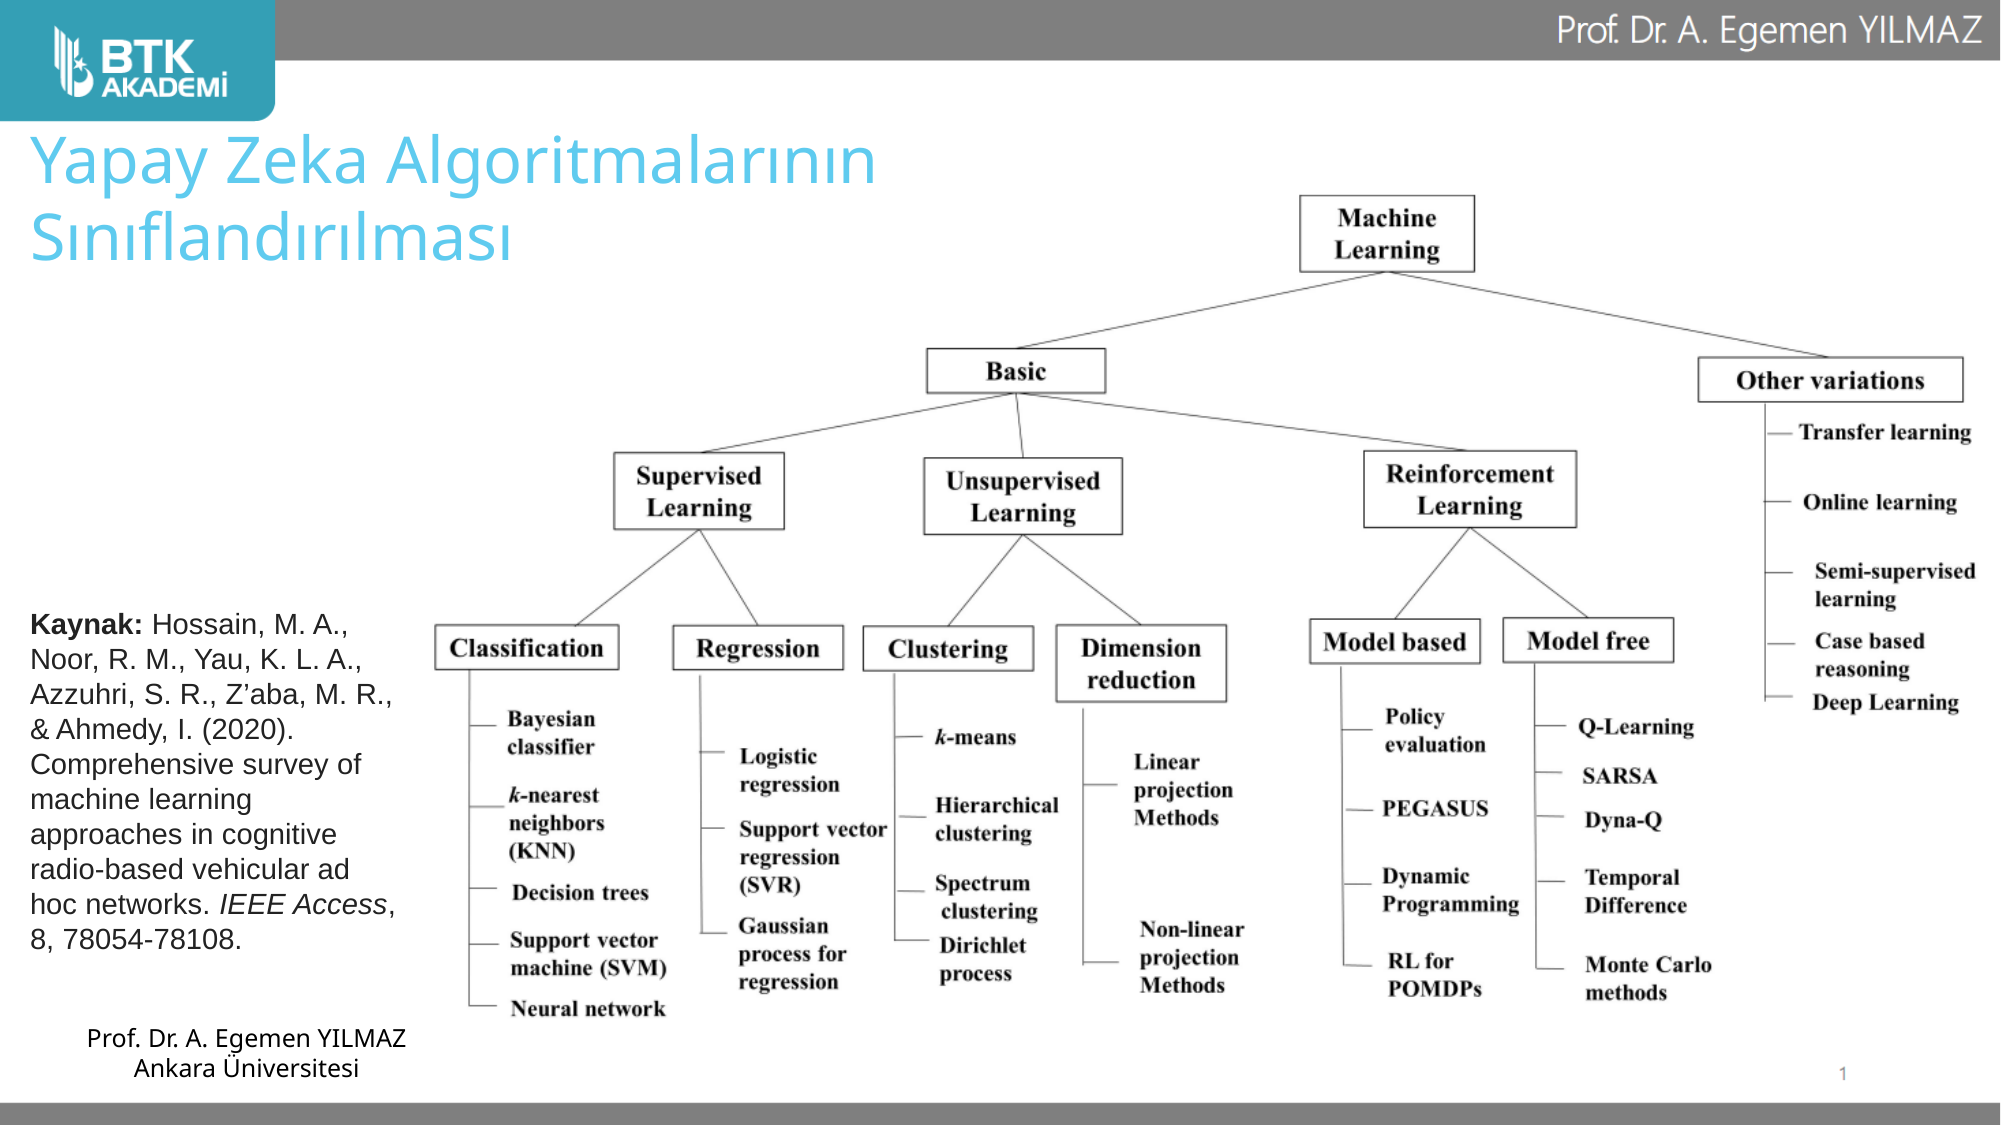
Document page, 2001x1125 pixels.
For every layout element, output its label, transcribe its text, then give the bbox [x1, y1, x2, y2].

title Yapay Zeka Algoritmalarının Sınıflandırılması [15, 111, 946, 328]
text_box Kaynak: Hossain, M. A., Noor, R. M., Yau, K. L. A., Azzuhri, S. R., Z’aba, M. R., & Ahmedy, I. (2020). Comprehensive survey of machine learning approaches in cognitive radio-based vehicular ad hoc networks. IEEE Access, 8, 78054-78108. [15, 598, 417, 963]
picture [0, 0, 2001, 1125]
text_box Prof. Dr. A. Egemen YILMAZ Ankara Üniversitesi [71, 1014, 422, 1090]
